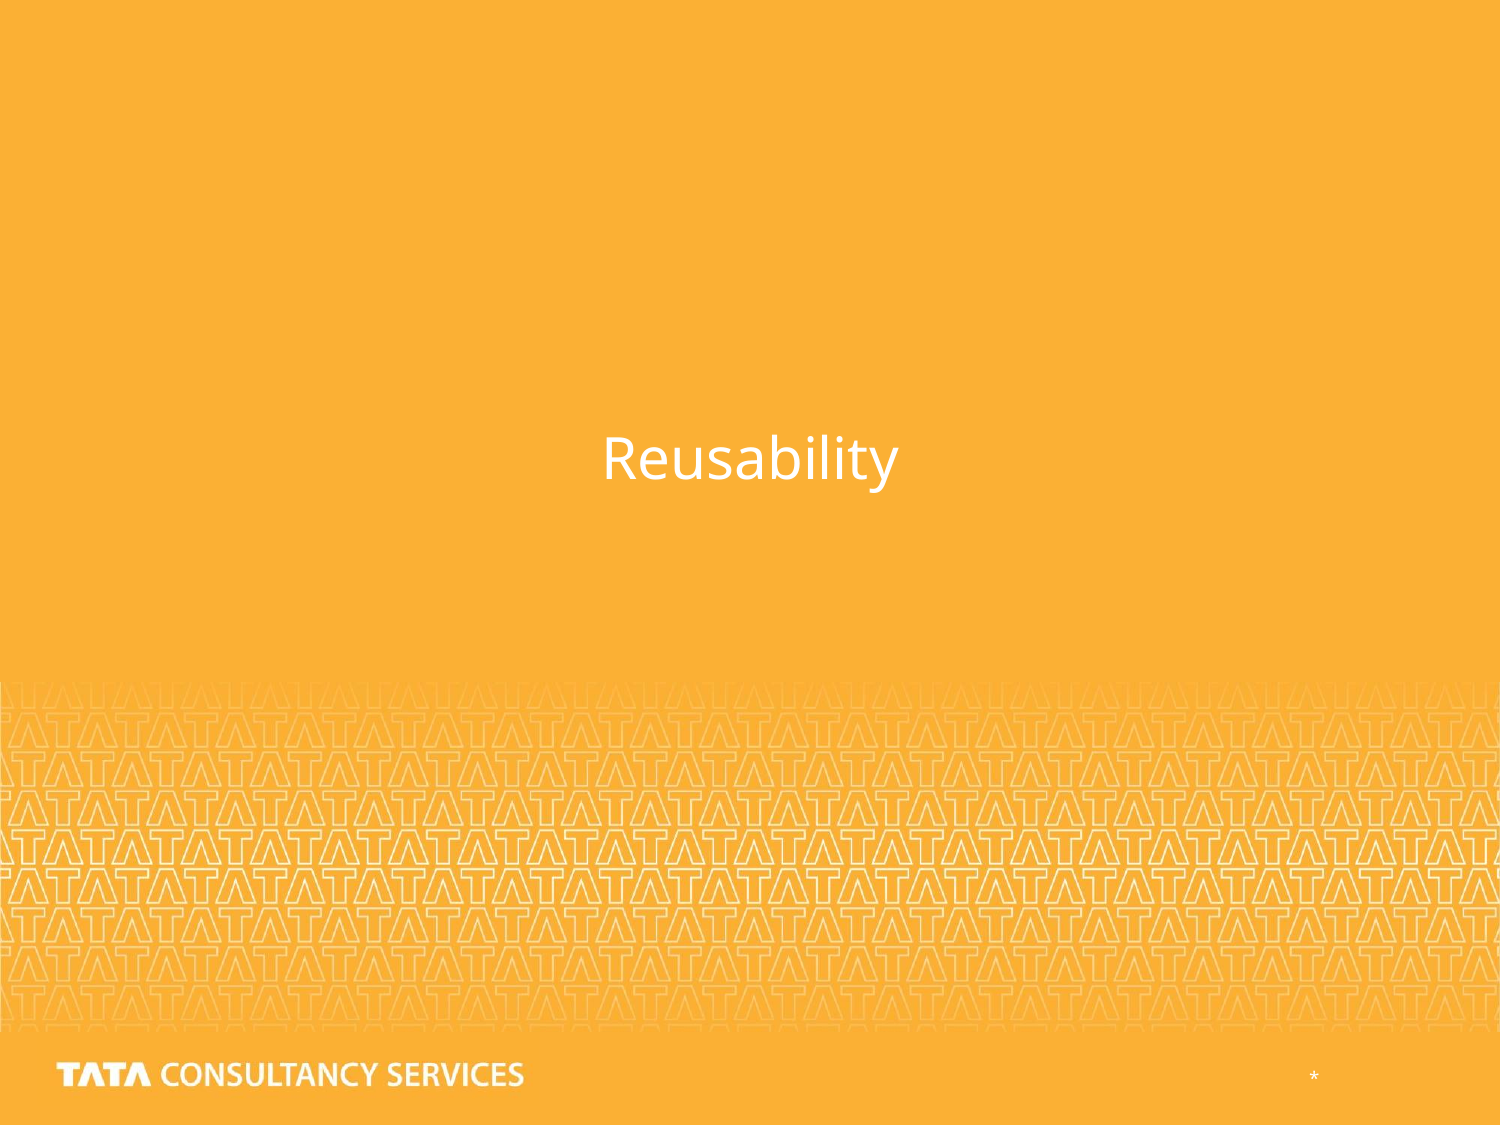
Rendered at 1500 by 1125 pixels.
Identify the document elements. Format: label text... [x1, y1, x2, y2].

title Reusability [112, 350, 1388, 563]
picture [0, 682, 1500, 1106]
